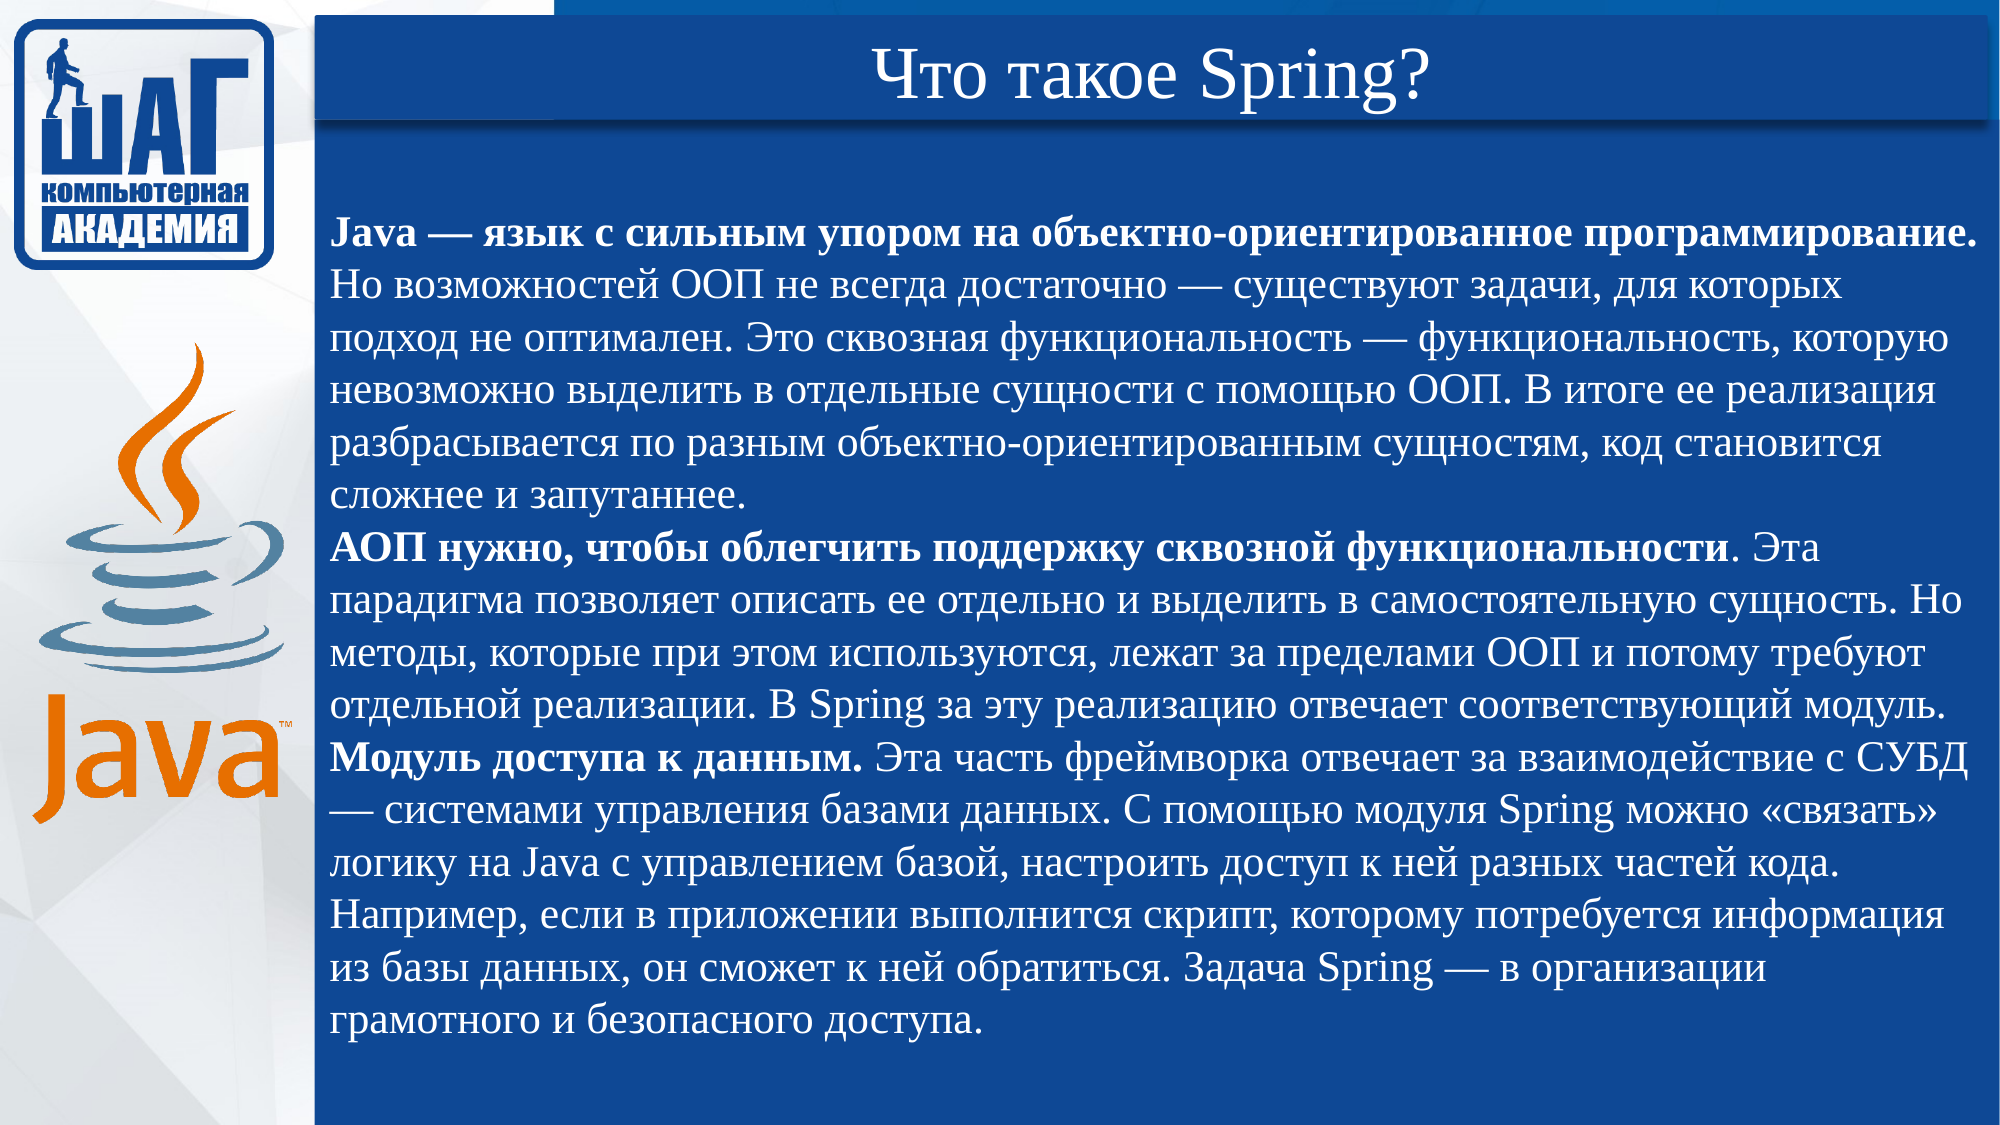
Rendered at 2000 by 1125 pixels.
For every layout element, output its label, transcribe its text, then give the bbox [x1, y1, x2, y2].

picture [0, 0, 2000, 1125]
text_box Что такое Spring? [314, 15, 1988, 120]
list Java — язык с сильным упором на объектно-ориентированное программирование. Но возможностей ООП не всегда достаточно — существуют задачи, для которых подход не оптимален. Это сквозная функциональность — функциональность, которую невозможно выделить в отдельные сущности с помощью ООП. В итоге ее реализация разбрасывается по разным объектно-ориентированным сущностям, код становится сложнее и запутаннее. АОП нужно, чтобы облегчить поддержку сквозной функциональности. Эта парадигма позволяет описать ее отдельно и выделить в самостоятельную сущность. Но методы, которые при этом используются, лежат за пределами ООП и потому требуют отдельной реализации. В Spring за эту реализацию отвечает соответствующий модуль. Модуль доступа к данным. Эта часть фреймворка отвечает за взаимодействие с СУБД — системами управления базами данных. С помощью модуля Spring можно «связать» логику на Java с управлением базой, настроить доступ к ней разных частей кода. Например, если в приложении выполнится скрипт, которому потребуется информация из базы данных, он сможет к ней обратиться. Задача Spring — в организации грамотного и безопасного доступа. [314, 119, 2000, 1125]
